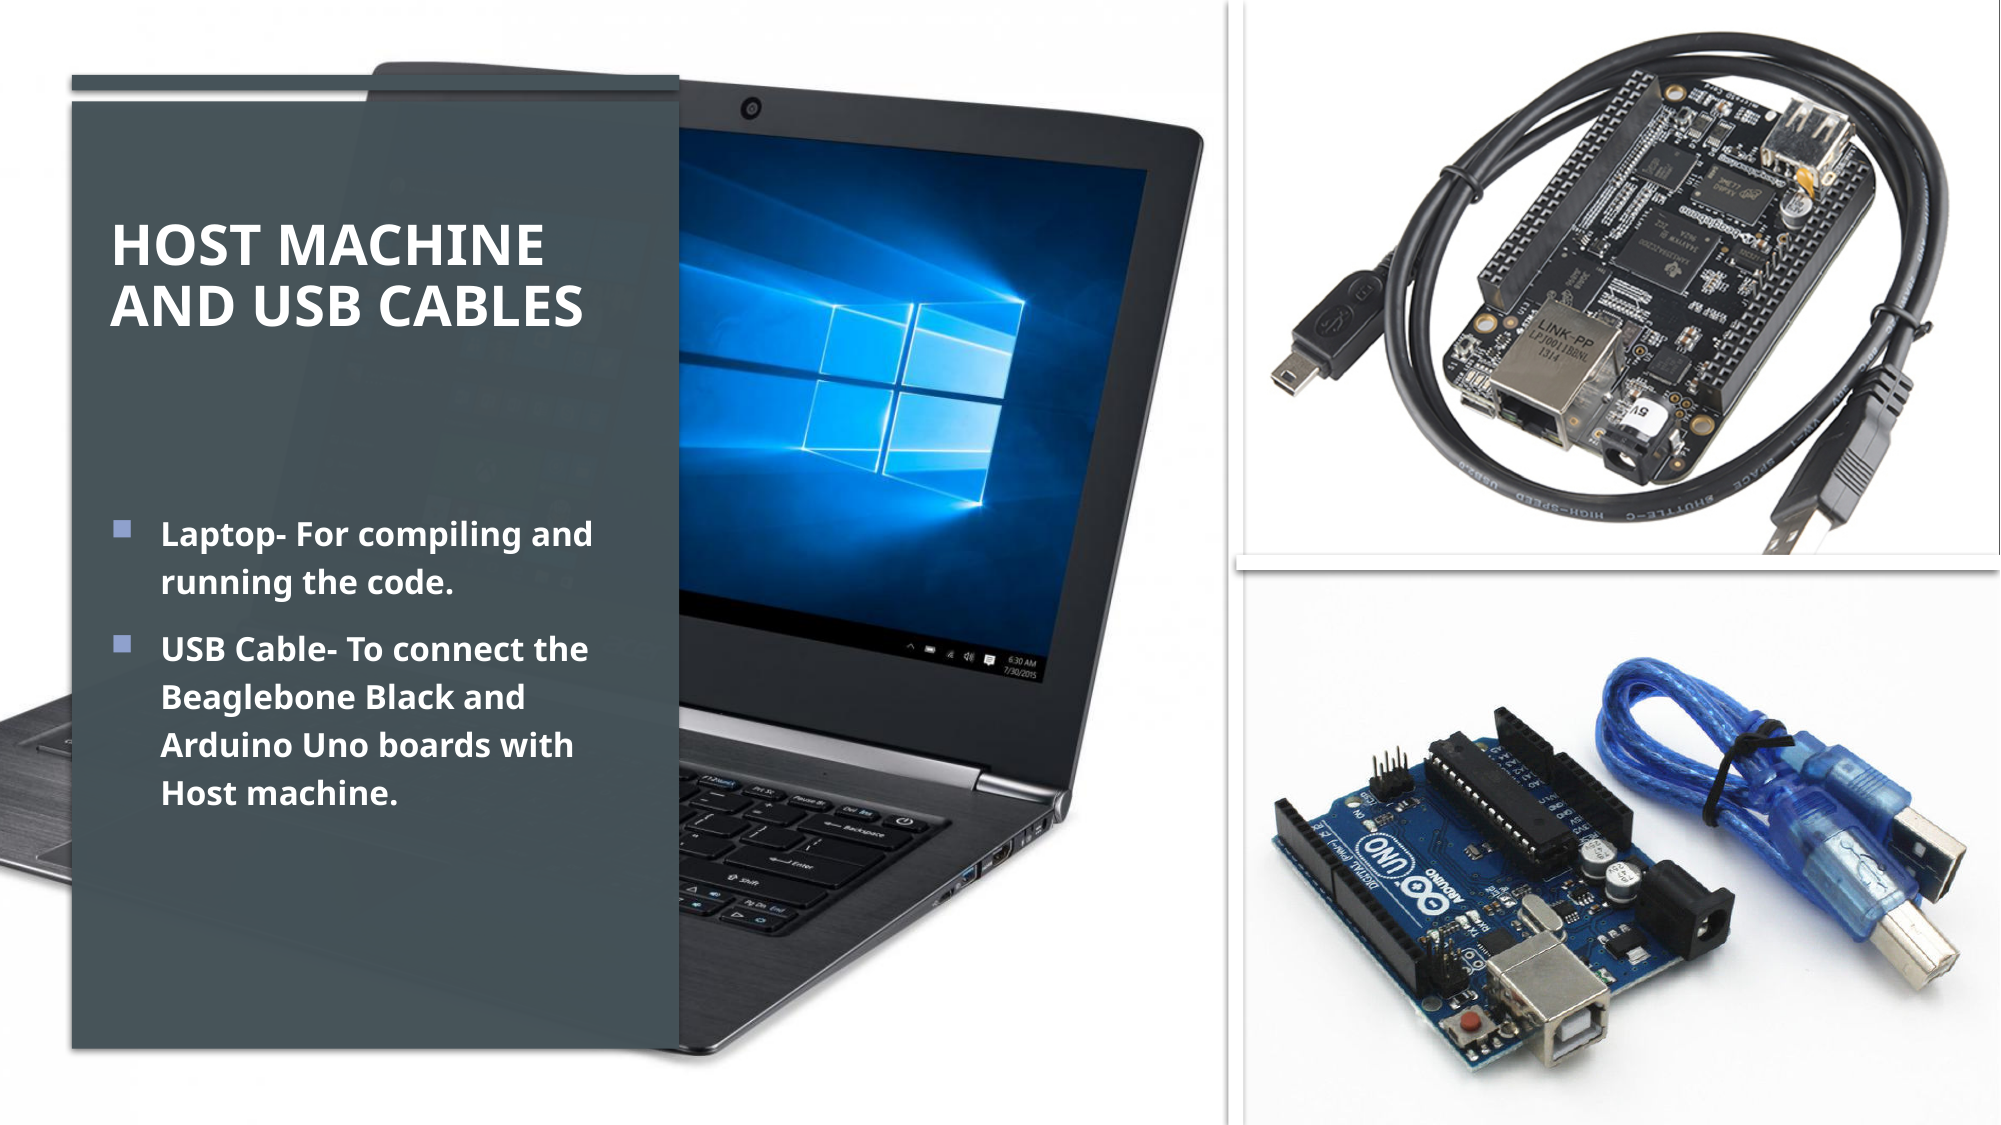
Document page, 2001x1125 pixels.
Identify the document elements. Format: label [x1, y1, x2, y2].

text_box [71, 74, 680, 1049]
picture [0, 0, 2000, 1125]
